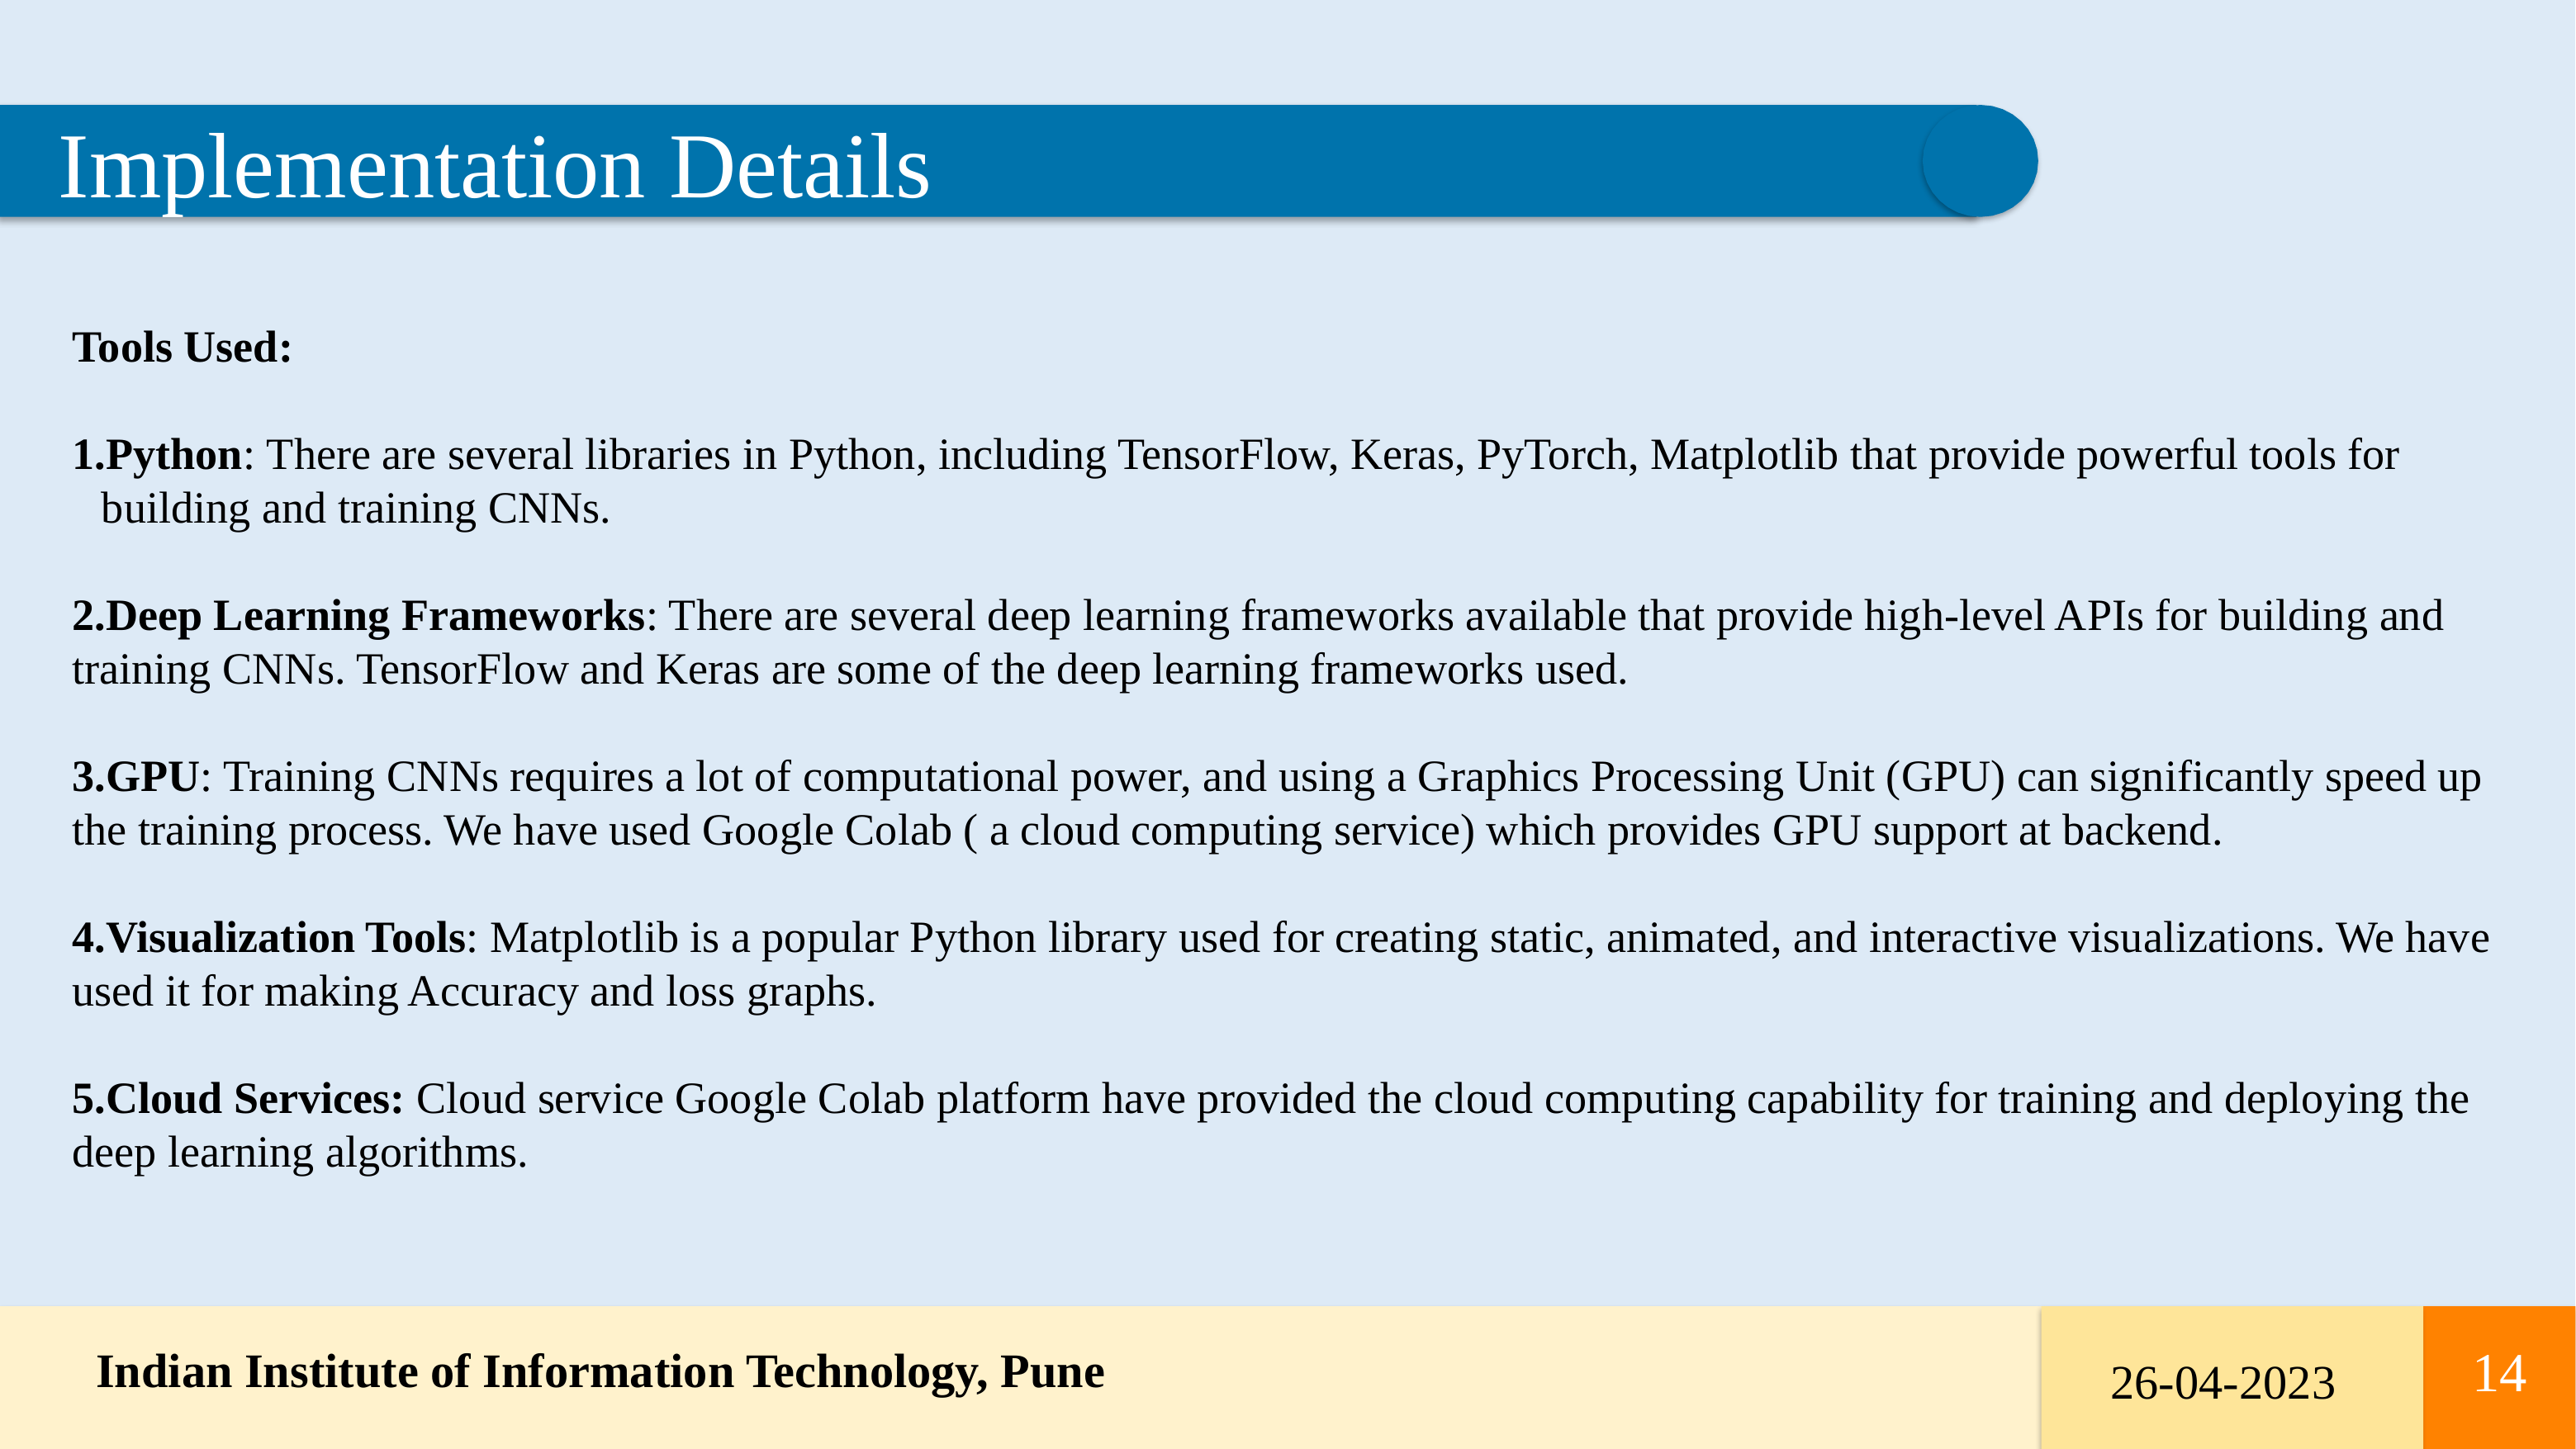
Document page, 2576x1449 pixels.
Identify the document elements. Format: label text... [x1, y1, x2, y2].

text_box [0, 1305, 2576, 1449]
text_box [0, 104, 2039, 218]
text_box Tools Used: Python: There are several libraries in Python, including TensorFlow, Keras, PyTorch, Matplotlib that provide powerful tools for building and training CNNs. 2.Deep Learning Frameworks: There are several deep learning frameworks available that provide high-level APIs for building and training CNNs. TensorFlow and Keras are some of the deep learning frameworks used. 3.GPU: Training CNNs requires a lot of computational power, and using a Graphics Processing Unit (GPU) can significantly speed up the training process. We have used Google Colab ( a cloud computing service) which provides GPU support at backend. 4.Visualization Tools: Matplotlib is a popular Python library used for creating static, animated, and interactive visualizations. We have used it for making Accuracy and loss graphs. 5.Cloud Services: Cloud service Google Colab platform have provided the cloud computing capability for training and deploying the deep learning algorithms. [59, 311, 2507, 1290]
